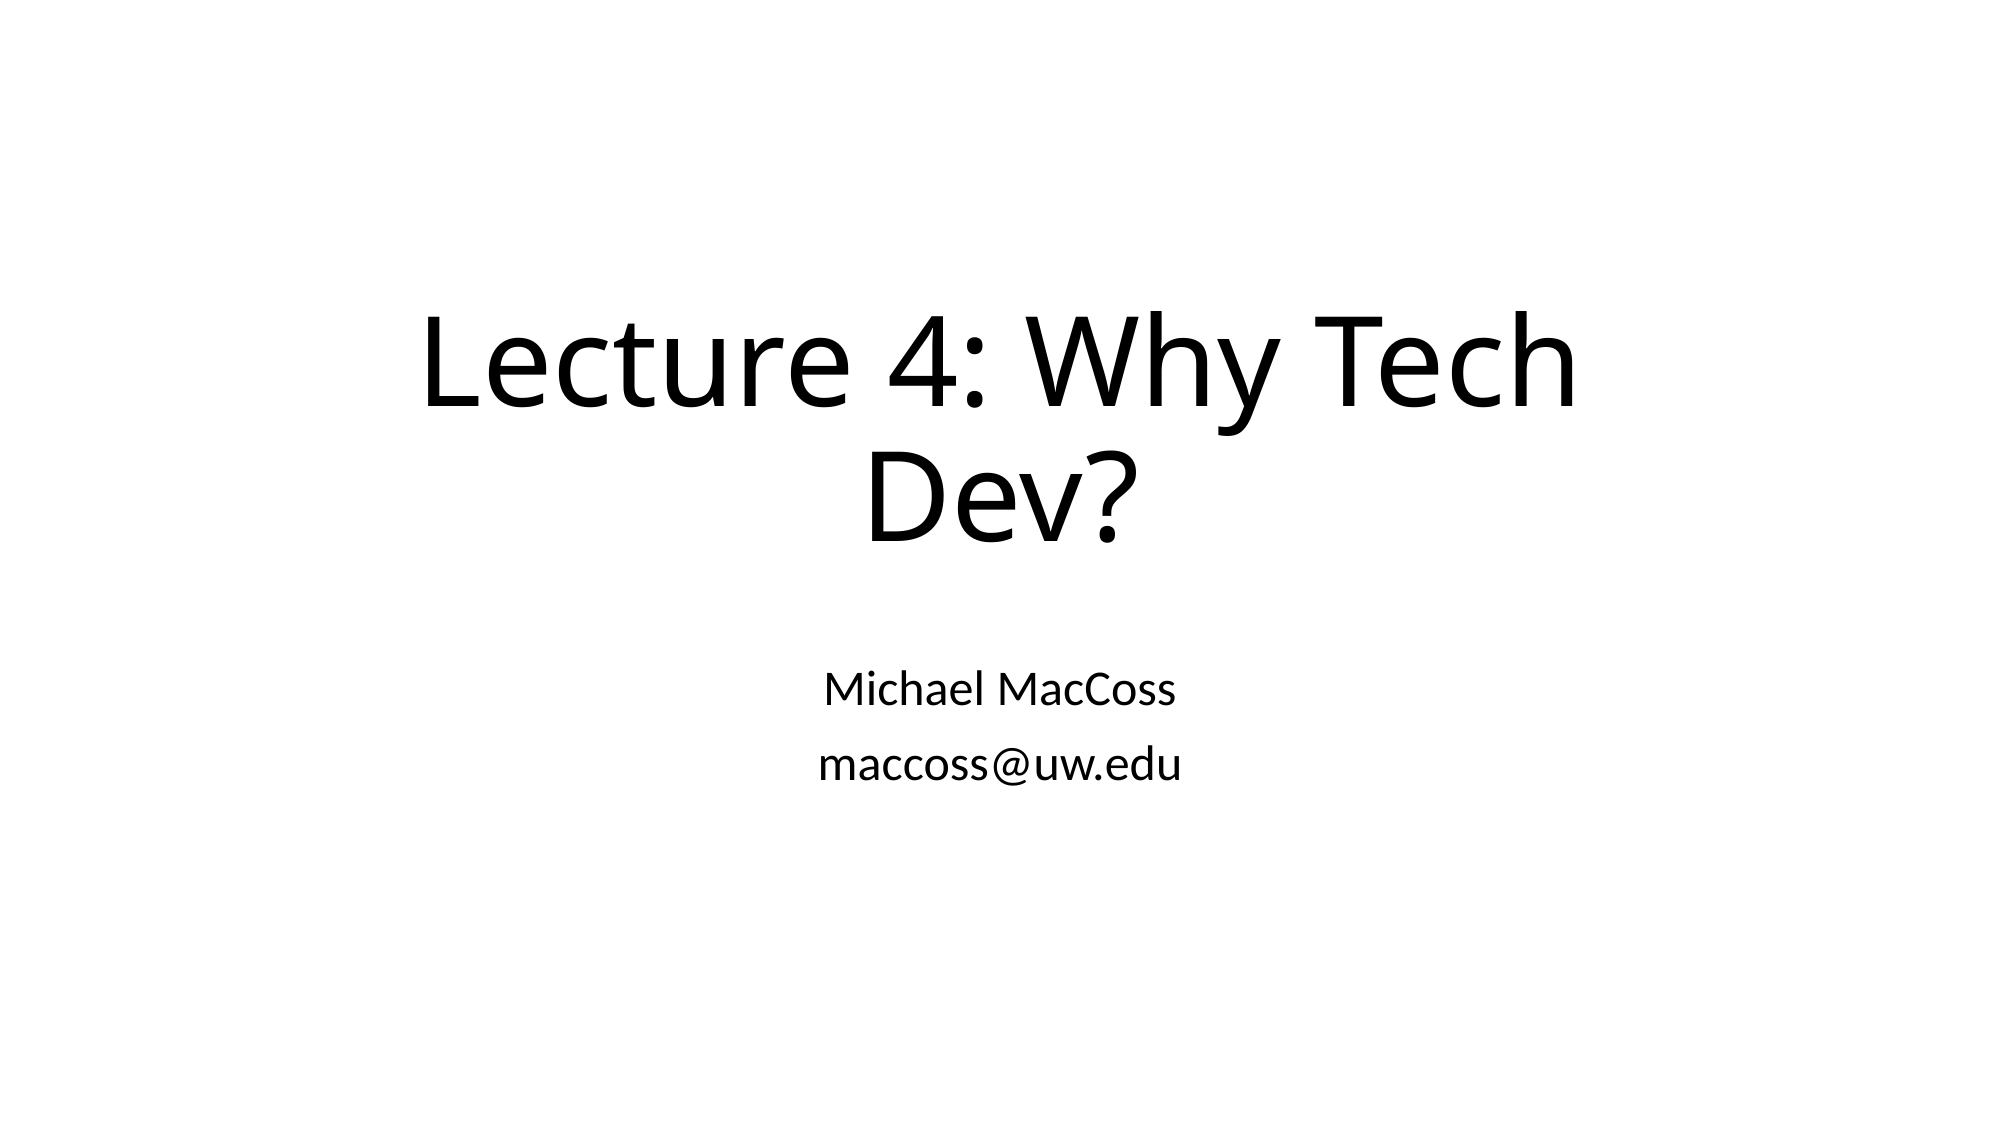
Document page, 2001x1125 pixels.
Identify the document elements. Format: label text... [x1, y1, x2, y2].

title Lecture 4: Why Tech Dev? [249, 184, 1750, 576]
subtitle Michael MacCoss maccoss@uw.edu [249, 654, 1750, 927]
